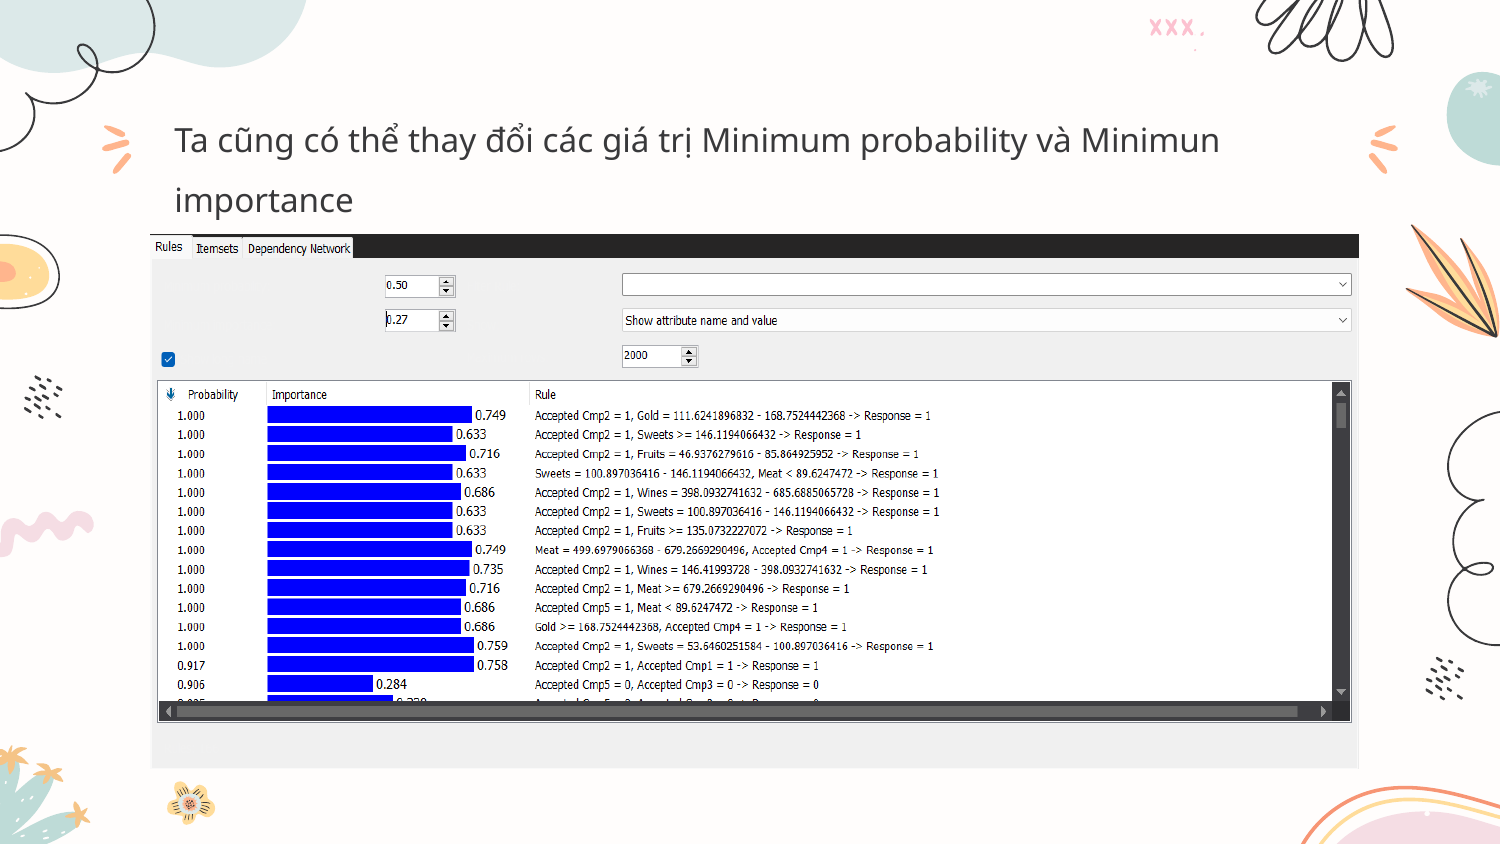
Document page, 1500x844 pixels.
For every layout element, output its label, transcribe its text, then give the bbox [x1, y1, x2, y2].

picture [149, 234, 1359, 769]
text_box Ta cũng có thể thay đổi các giá trị Minimum probability và Minimun importance [136, 84, 1408, 190]
